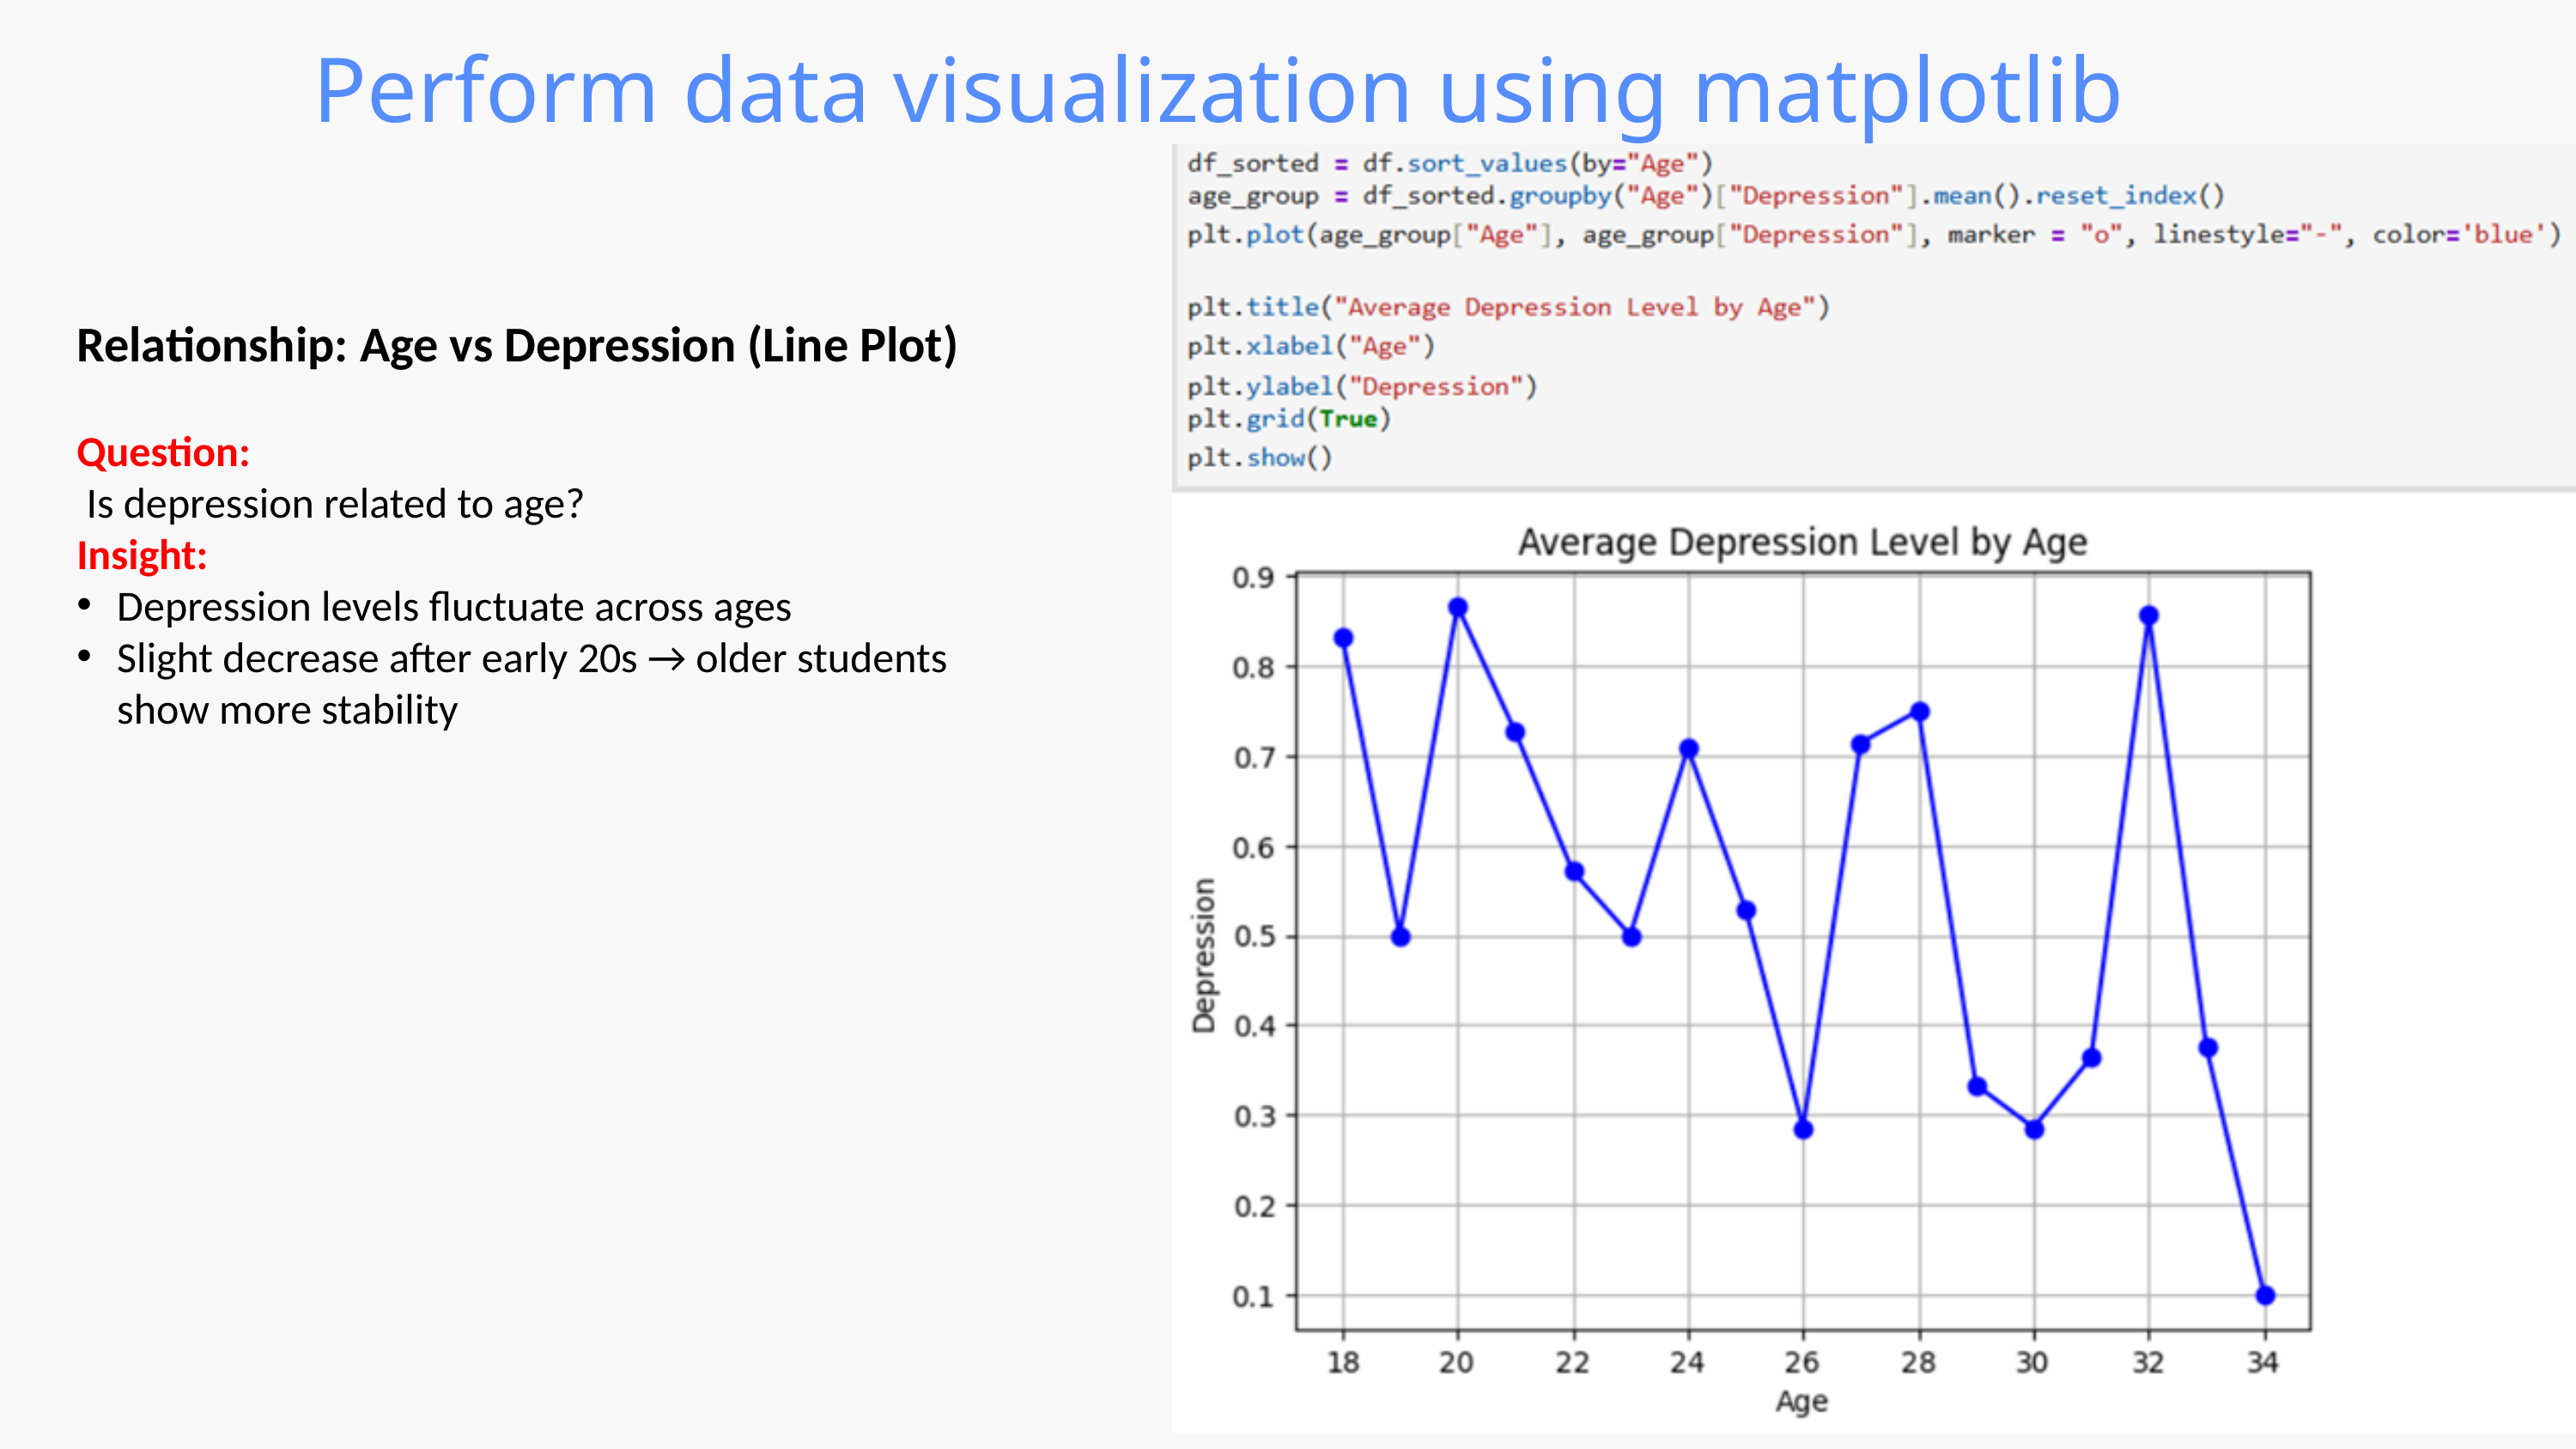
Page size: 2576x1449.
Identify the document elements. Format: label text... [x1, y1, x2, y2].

text_box [1172, 144, 2576, 1433]
text_box Perform data visualization using matplotlib [76, 45, 2363, 141]
text_box Relationship: Age vs Depression (Line Plot) Question: Is depression related to age? Insight: Depression levels fluctuate across ages Slight decrease after early 20s → older students show more stability [76, 312, 969, 786]
